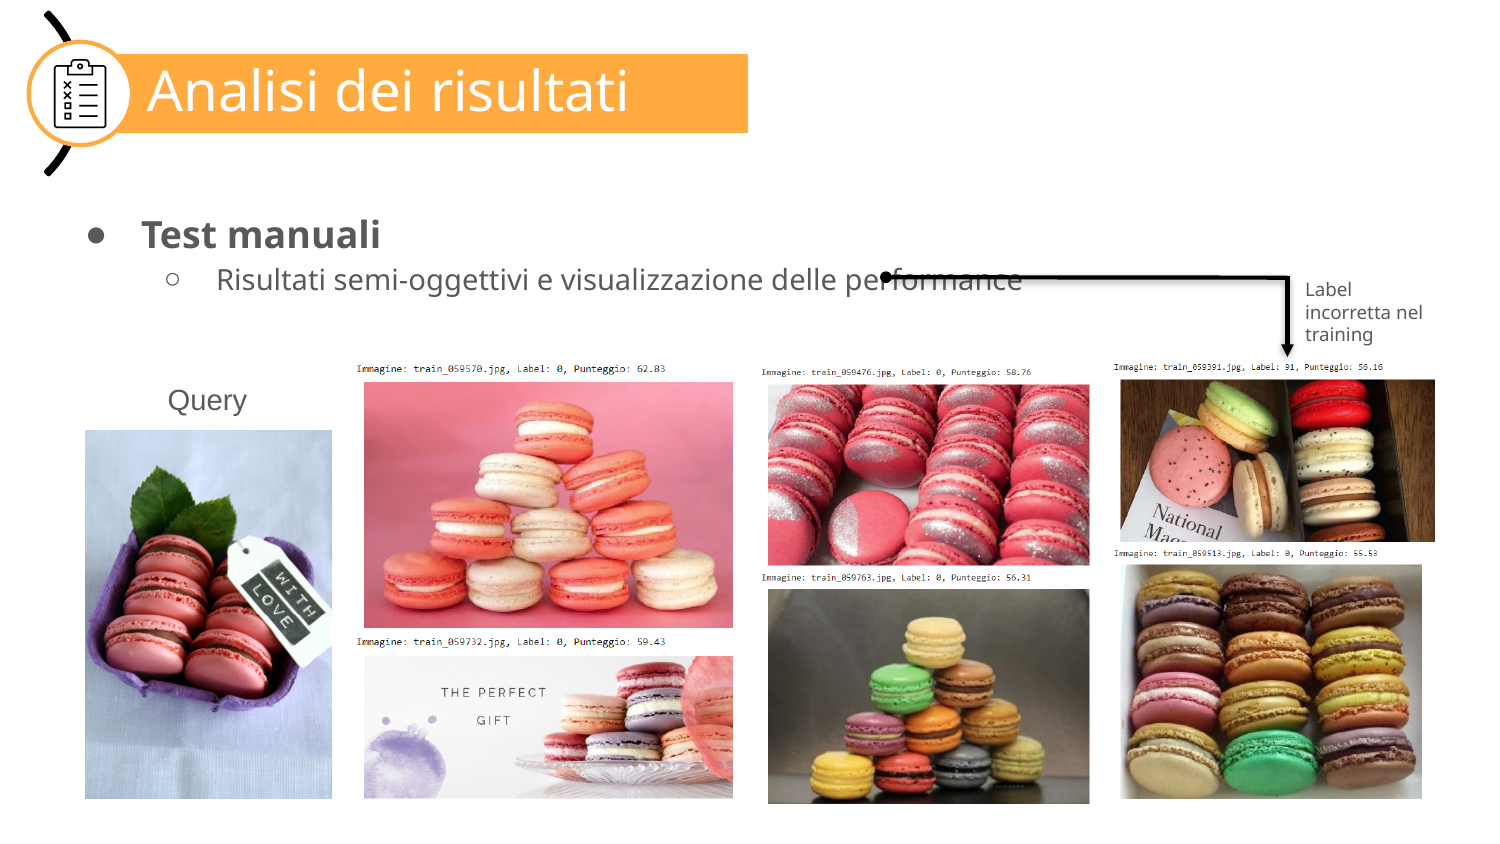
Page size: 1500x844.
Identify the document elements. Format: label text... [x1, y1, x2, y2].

picture [353, 360, 743, 804]
text_box Label incorretta nel training [1290, 263, 1447, 361]
text_box [126, 65, 135, 122]
text_box [880, 271, 892, 284]
picture [1107, 360, 1436, 804]
picture [749, 360, 1090, 804]
list Test manuali Risultati semi-oggettivi e visualizzazione delle performance [51, 189, 1449, 360]
picture [38, 51, 122, 135]
text_box [43, 145, 72, 177]
text_box Query [93, 366, 322, 420]
picture [75, 421, 340, 808]
text_box [48, 39, 112, 50]
text_box [43, 10, 72, 42]
text_box [26, 68, 33, 119]
text_box Analisi dei risultati [120, 50, 752, 137]
text_box [59, 143, 102, 148]
